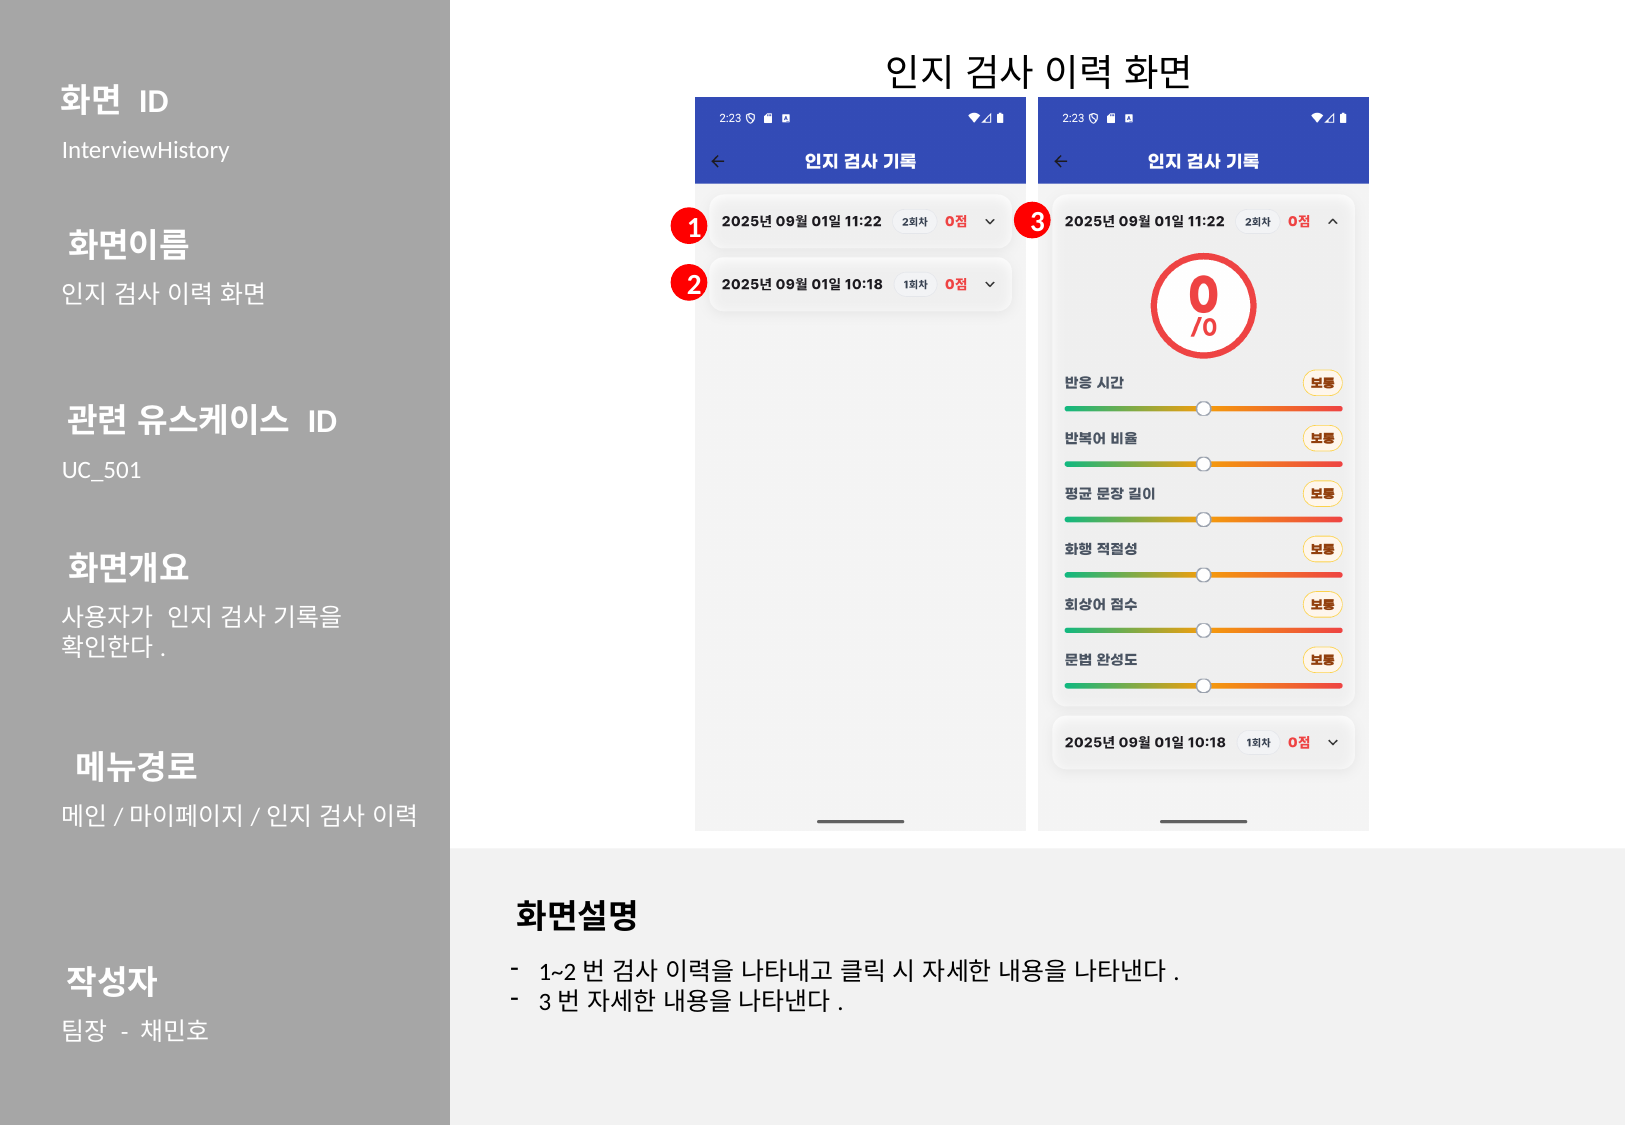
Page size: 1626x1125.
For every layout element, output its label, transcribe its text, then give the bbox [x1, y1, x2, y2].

text_box [0, 0, 450, 1125]
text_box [46, 539, 404, 671]
text_box 2 [670, 264, 695, 301]
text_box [46, 70, 404, 172]
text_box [46, 953, 404, 1055]
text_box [46, 390, 404, 492]
text_box 1 [670, 207, 695, 245]
picture [695, 96, 1027, 832]
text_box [46, 215, 404, 317]
text_box 1~2번 검사 이력을 나타내고 클릭 시 자세한 내용을 나타낸다. 3번 자세한 내용을 나타낸다. [495, 948, 1593, 1024]
text_box [450, 848, 1625, 1125]
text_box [46, 738, 437, 840]
text_box 인지 검사 이력 화면 [870, 41, 1209, 101]
text_box 3 [1027, 201, 1038, 239]
picture [1038, 96, 1370, 832]
text_box 화면설명 [501, 887, 654, 943]
